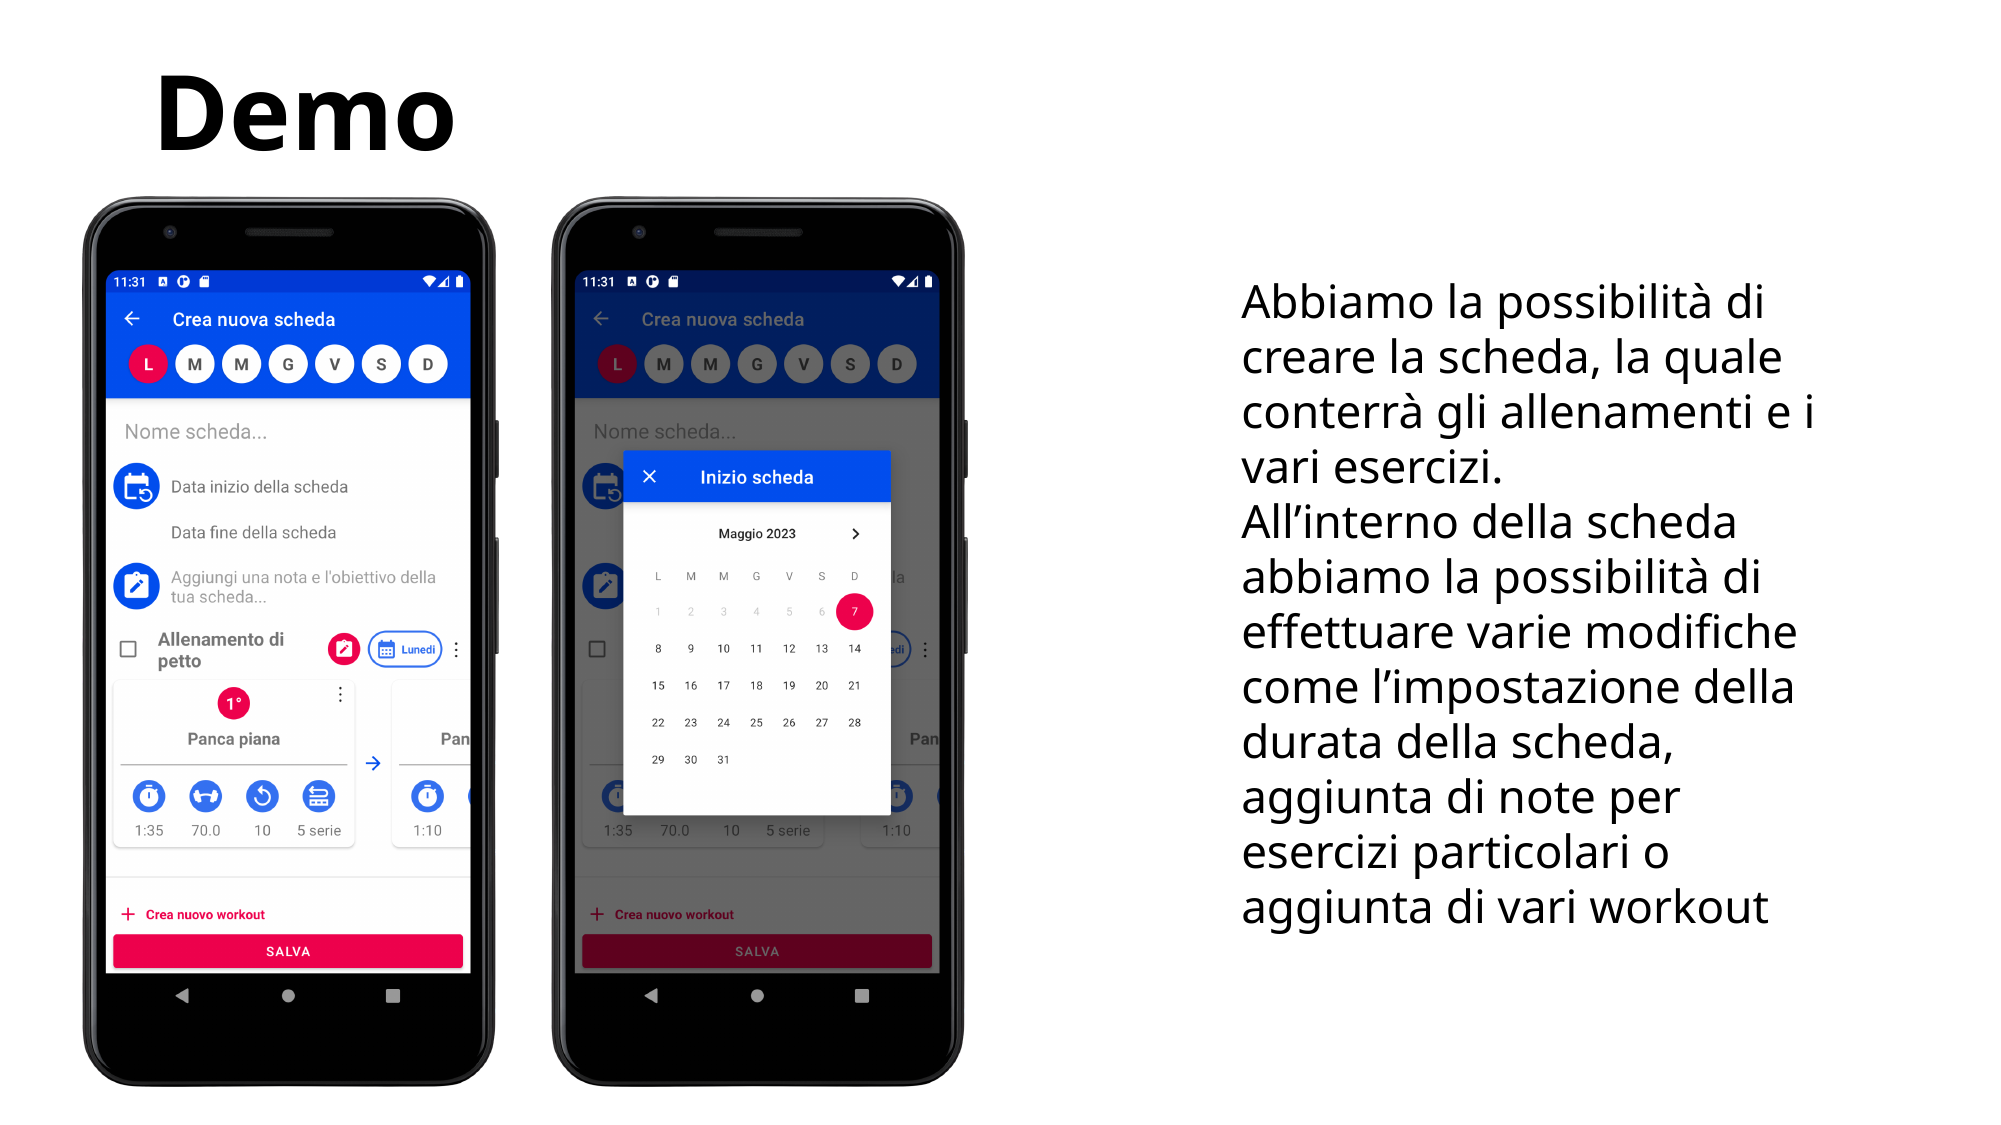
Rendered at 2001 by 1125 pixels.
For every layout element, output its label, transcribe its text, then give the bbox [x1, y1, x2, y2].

title Demo [137, 59, 1863, 174]
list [551, 196, 968, 1087]
picture [82, 196, 499, 1087]
text_box Abbiamo la possibilità di creare la scheda, la quale conterrà gli allenamenti e i vari esercizi. All’interno della scheda abbiamo la possibilità di effettuare varie modifiche come l’impostazione della durata della scheda, aggiunta di note per esercizi particolari o aggiunta di vari workout [1226, 265, 1849, 996]
